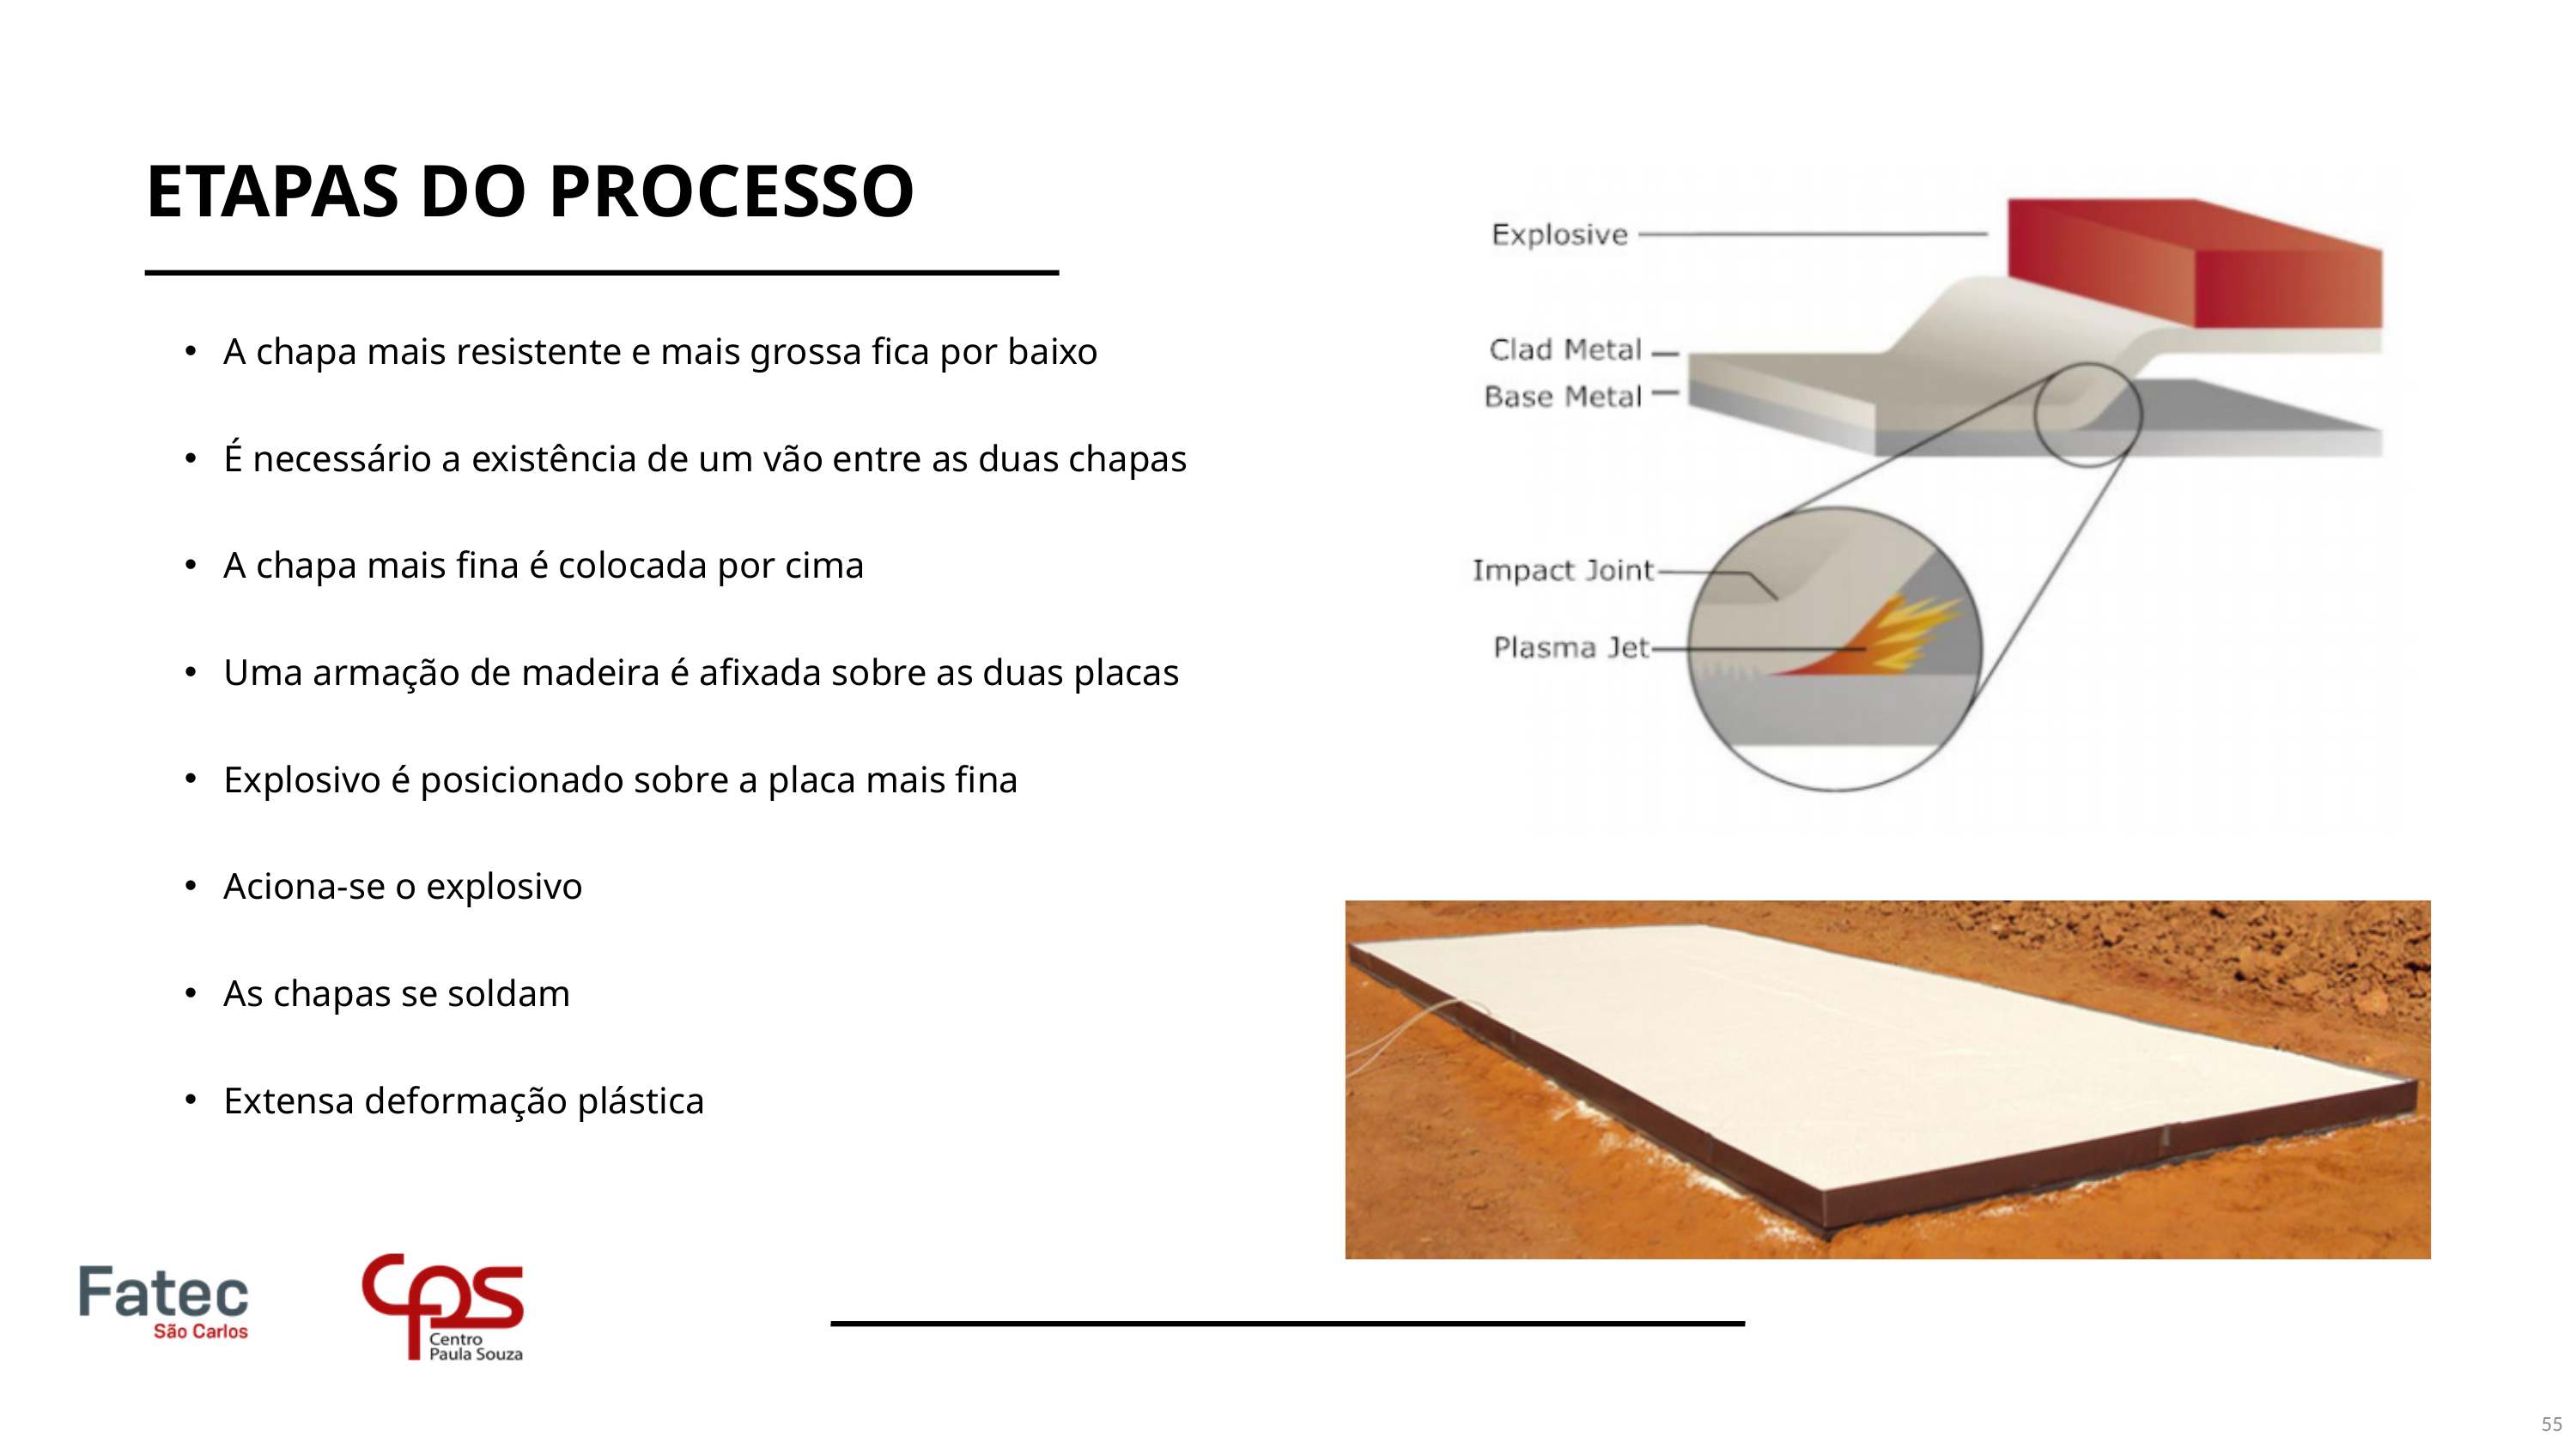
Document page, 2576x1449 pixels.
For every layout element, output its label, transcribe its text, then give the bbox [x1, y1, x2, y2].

text_box ETAPAS DO PROCESSO [144, 149, 1031, 232]
text_box [1445, 144, 2432, 839]
text_box [1345, 900, 2432, 1259]
slide_number 55 [2275, 1397, 2576, 1449]
picture [53, 1250, 562, 1366]
text_box A chapa mais resistente e mais grossa fica por baixo É necessário a existência de um vão entre as duas chapas A chapa mais fina é colocada por cima Uma armação de madeira é afixada sobre as duas placas Explosivo é posicionado sobre a placa mais fina Aciona-se o explosivo As chapas se soldam Extensa deformação plástica [144, 318, 1213, 1121]
